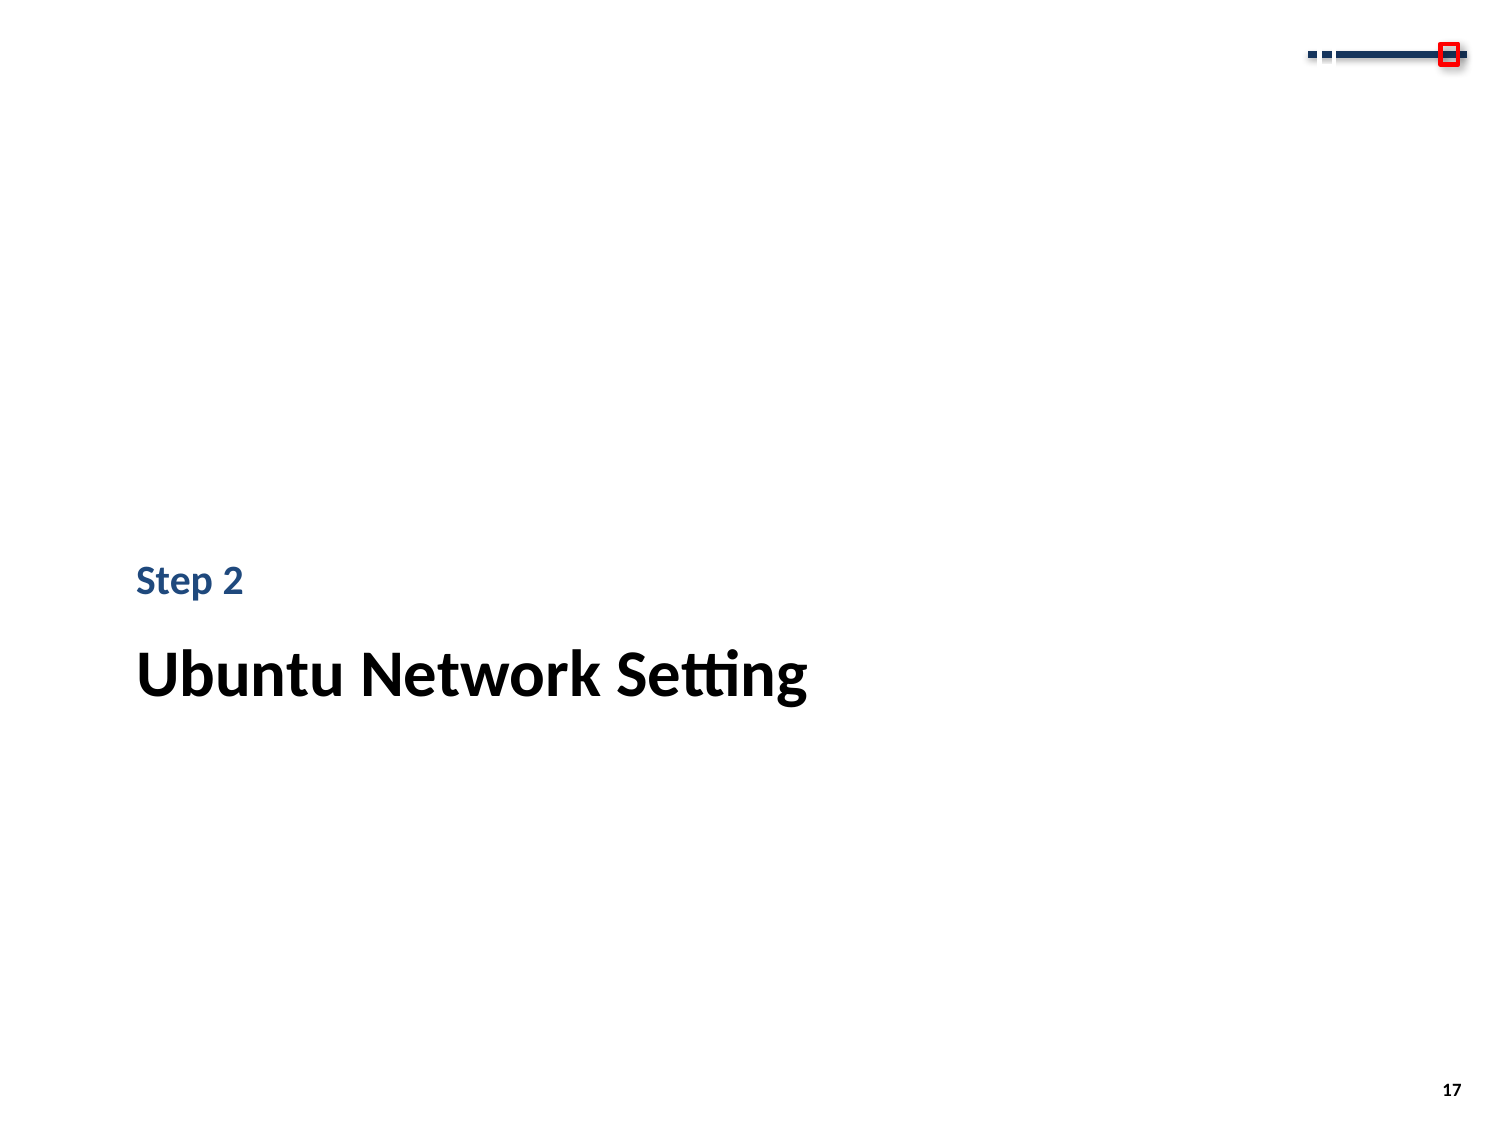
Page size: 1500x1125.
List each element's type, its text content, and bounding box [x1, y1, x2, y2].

subtitle Step 2 [121, 444, 1397, 611]
slide_number 17 [1376, 1071, 1477, 1108]
title Ubuntu Network Setting [121, 622, 1397, 836]
